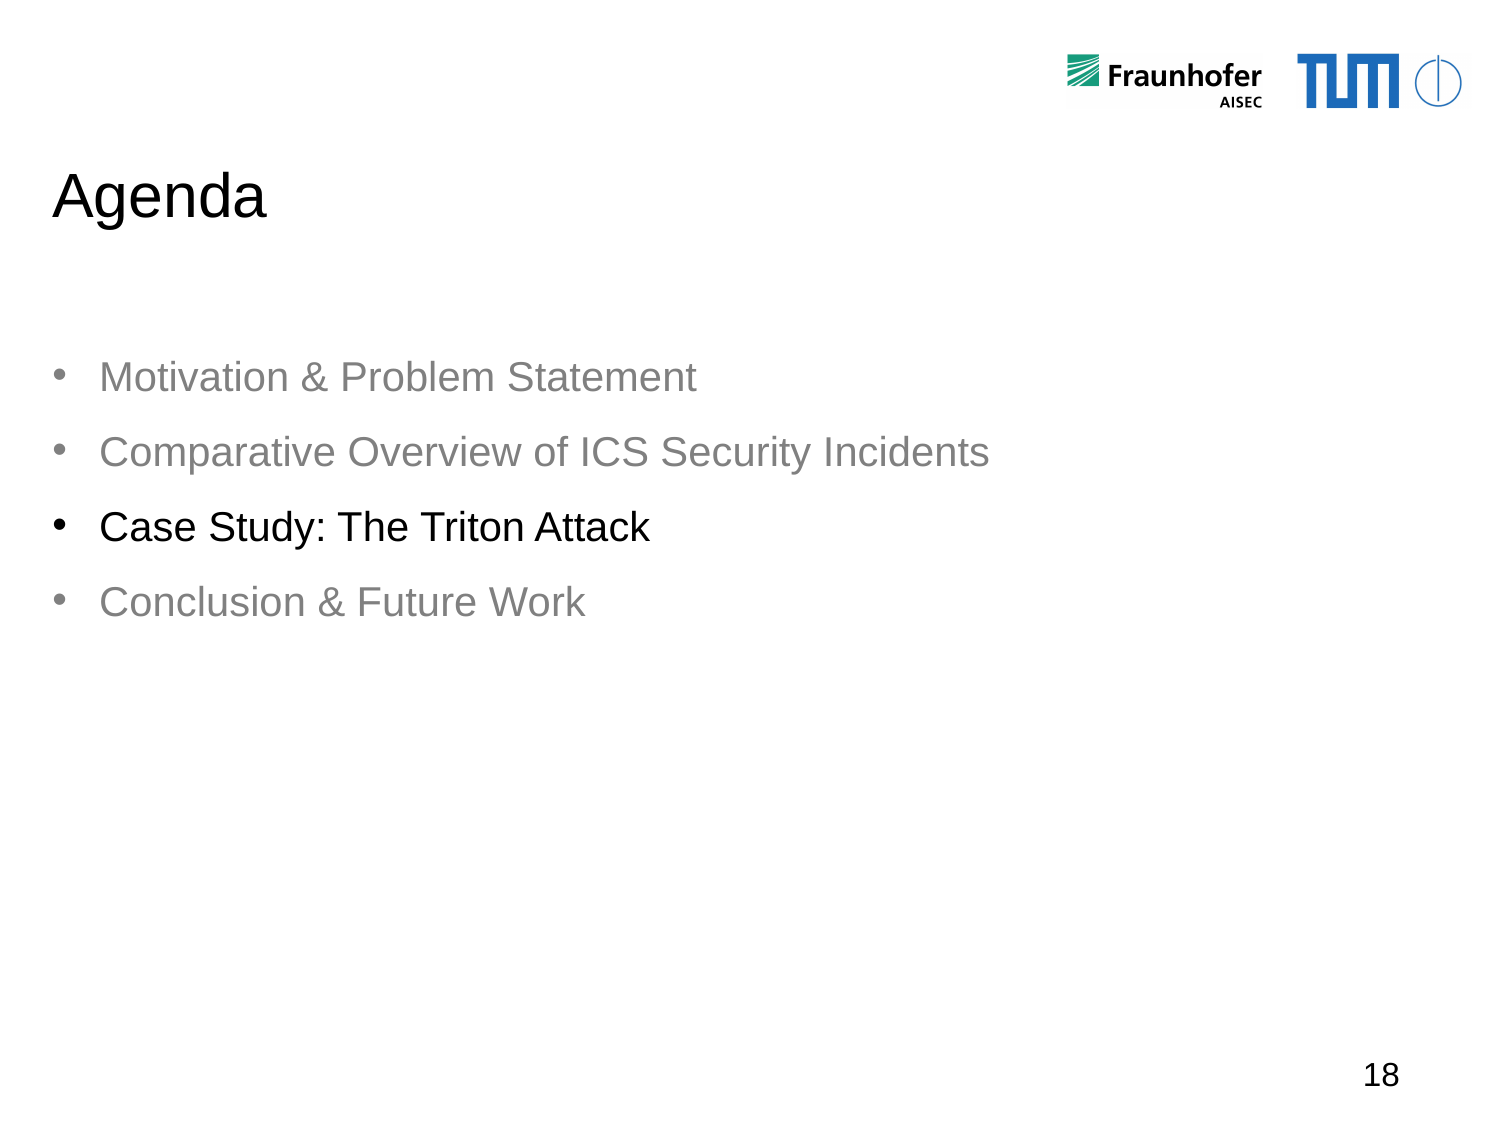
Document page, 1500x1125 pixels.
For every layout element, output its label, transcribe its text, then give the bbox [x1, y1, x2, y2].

title Agenda [52, 162, 1449, 231]
list Motivation & Problem Statement Comparative Overview of ICS Security Incidents Case Study: The Triton Attack Conclusion & Future Work [52, 324, 1449, 963]
picture [1296, 53, 1472, 109]
picture [1066, 53, 1263, 109]
text_box 18 [1362, 1047, 1500, 1094]
